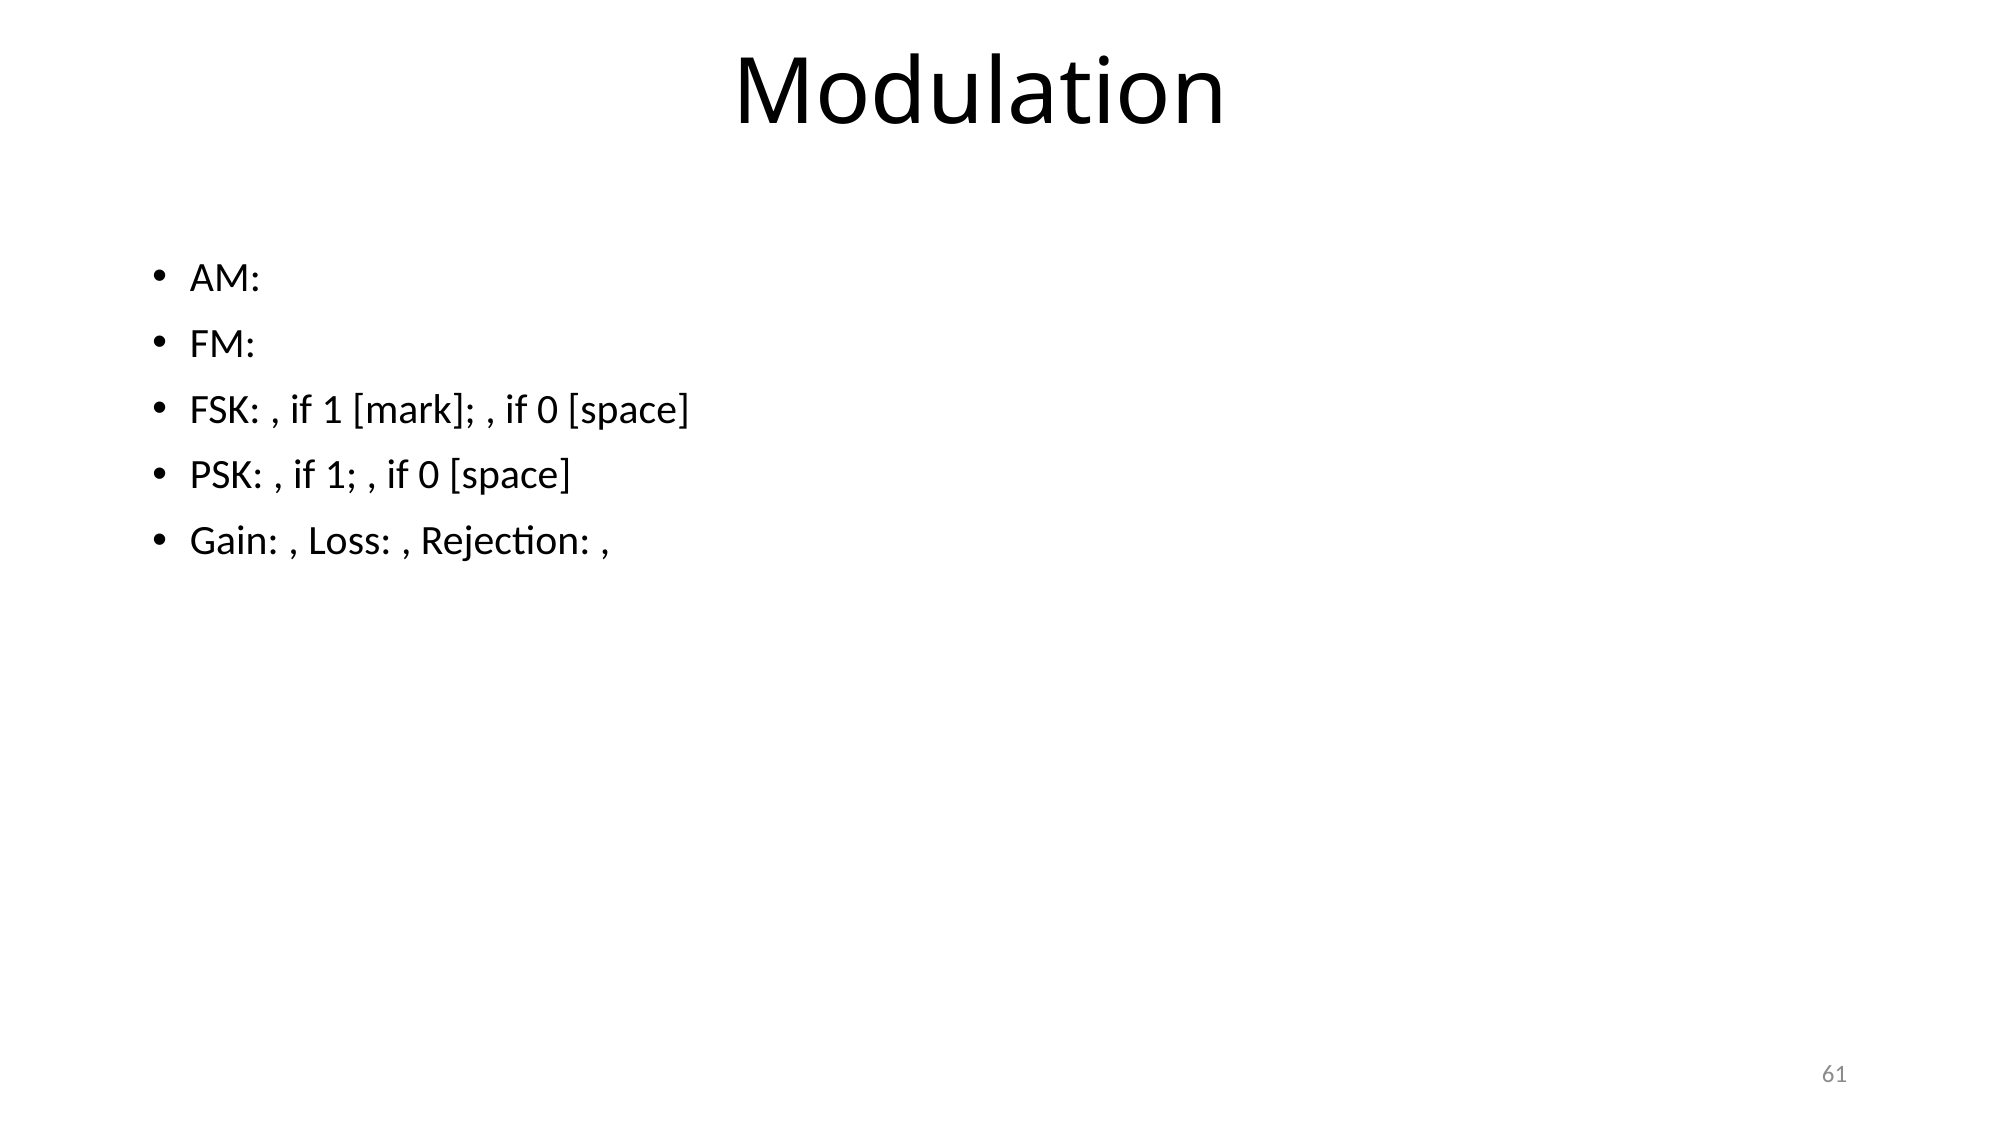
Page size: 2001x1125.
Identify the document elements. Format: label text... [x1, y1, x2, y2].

title Modulation [117, 22, 1843, 165]
slide_number 61 [1412, 1042, 1863, 1103]
